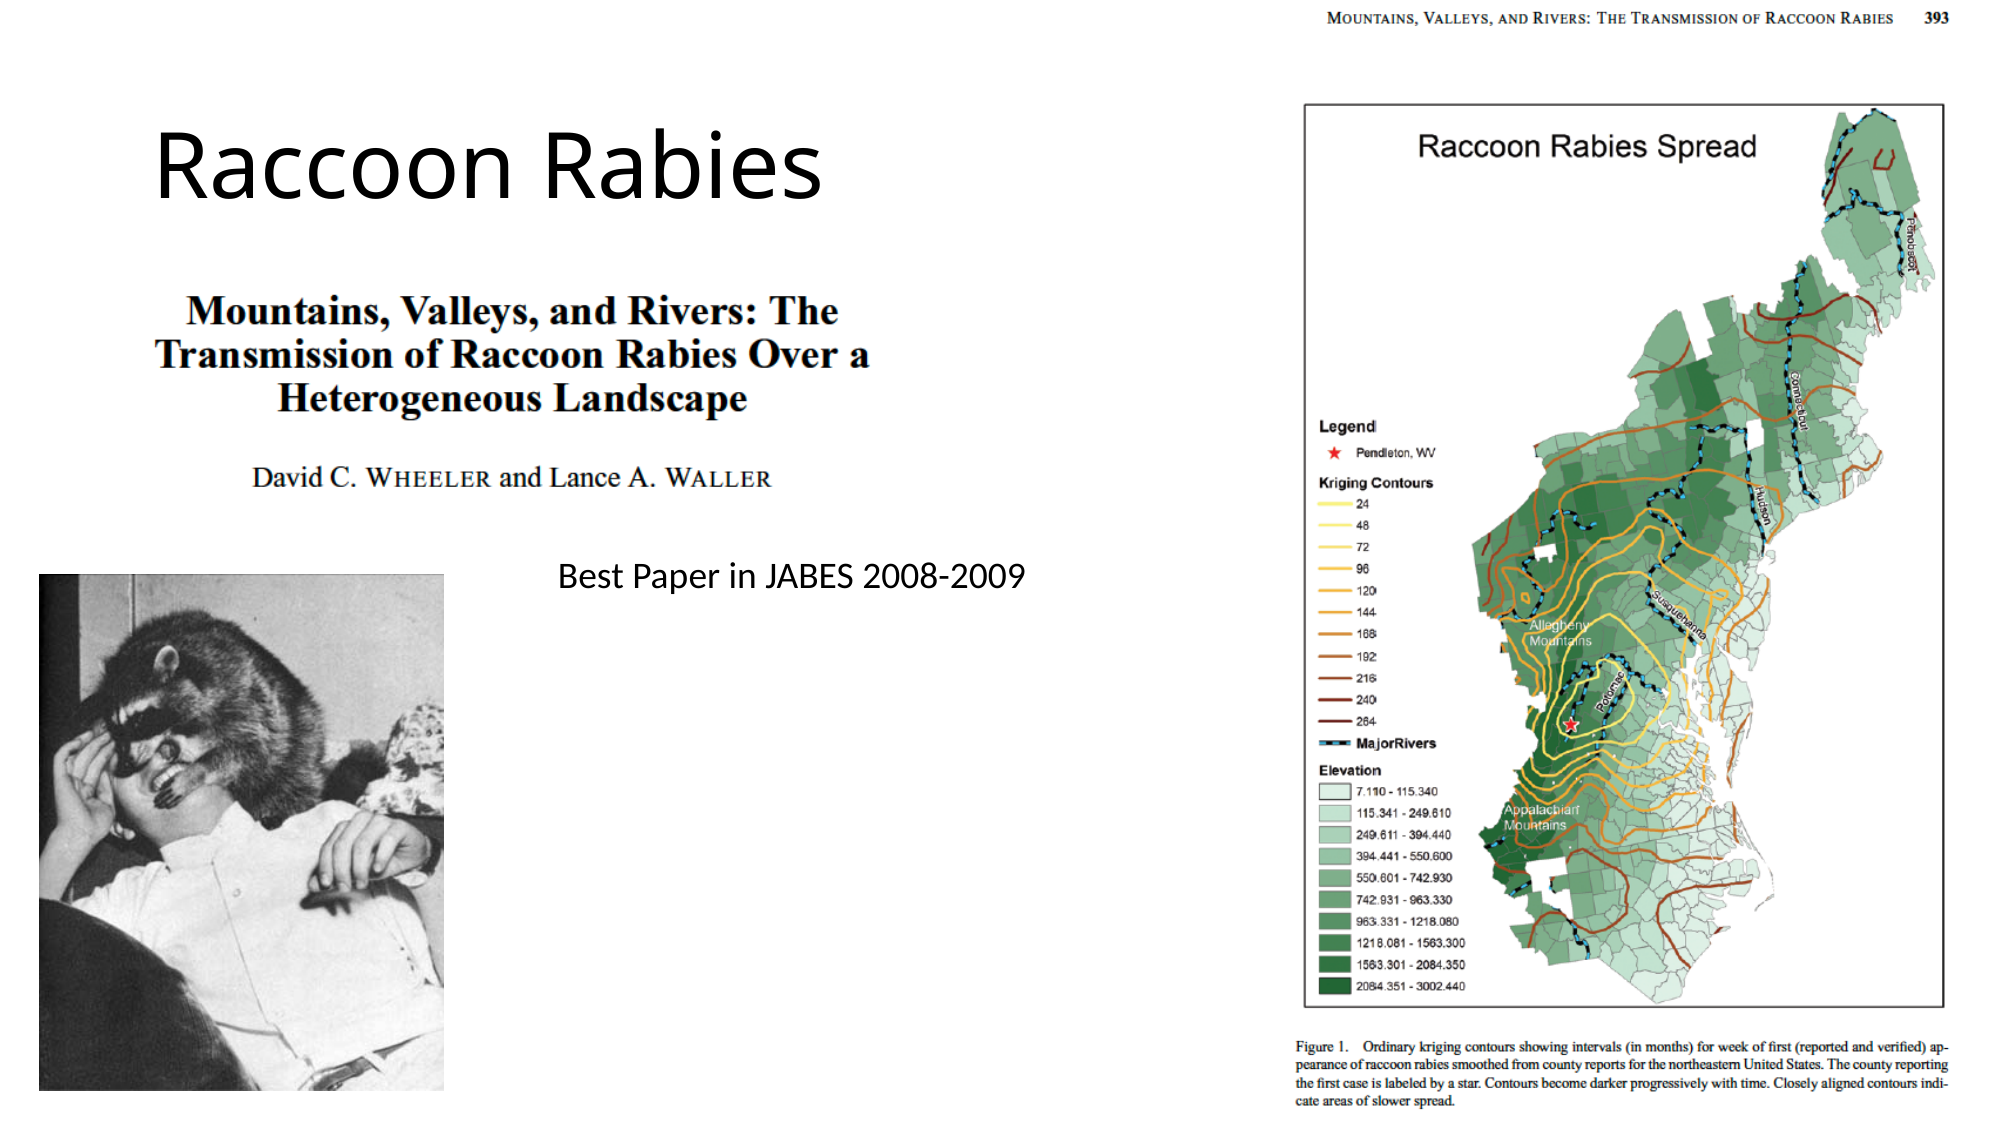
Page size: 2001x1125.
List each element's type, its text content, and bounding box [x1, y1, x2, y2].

text_box Best Paper in JABES 2008-2009 [543, 543, 1042, 604]
picture [91, 231, 925, 519]
picture [39, 574, 444, 1091]
picture [1272, 0, 1961, 1115]
title Raccoon Rabies [137, 59, 1272, 278]
